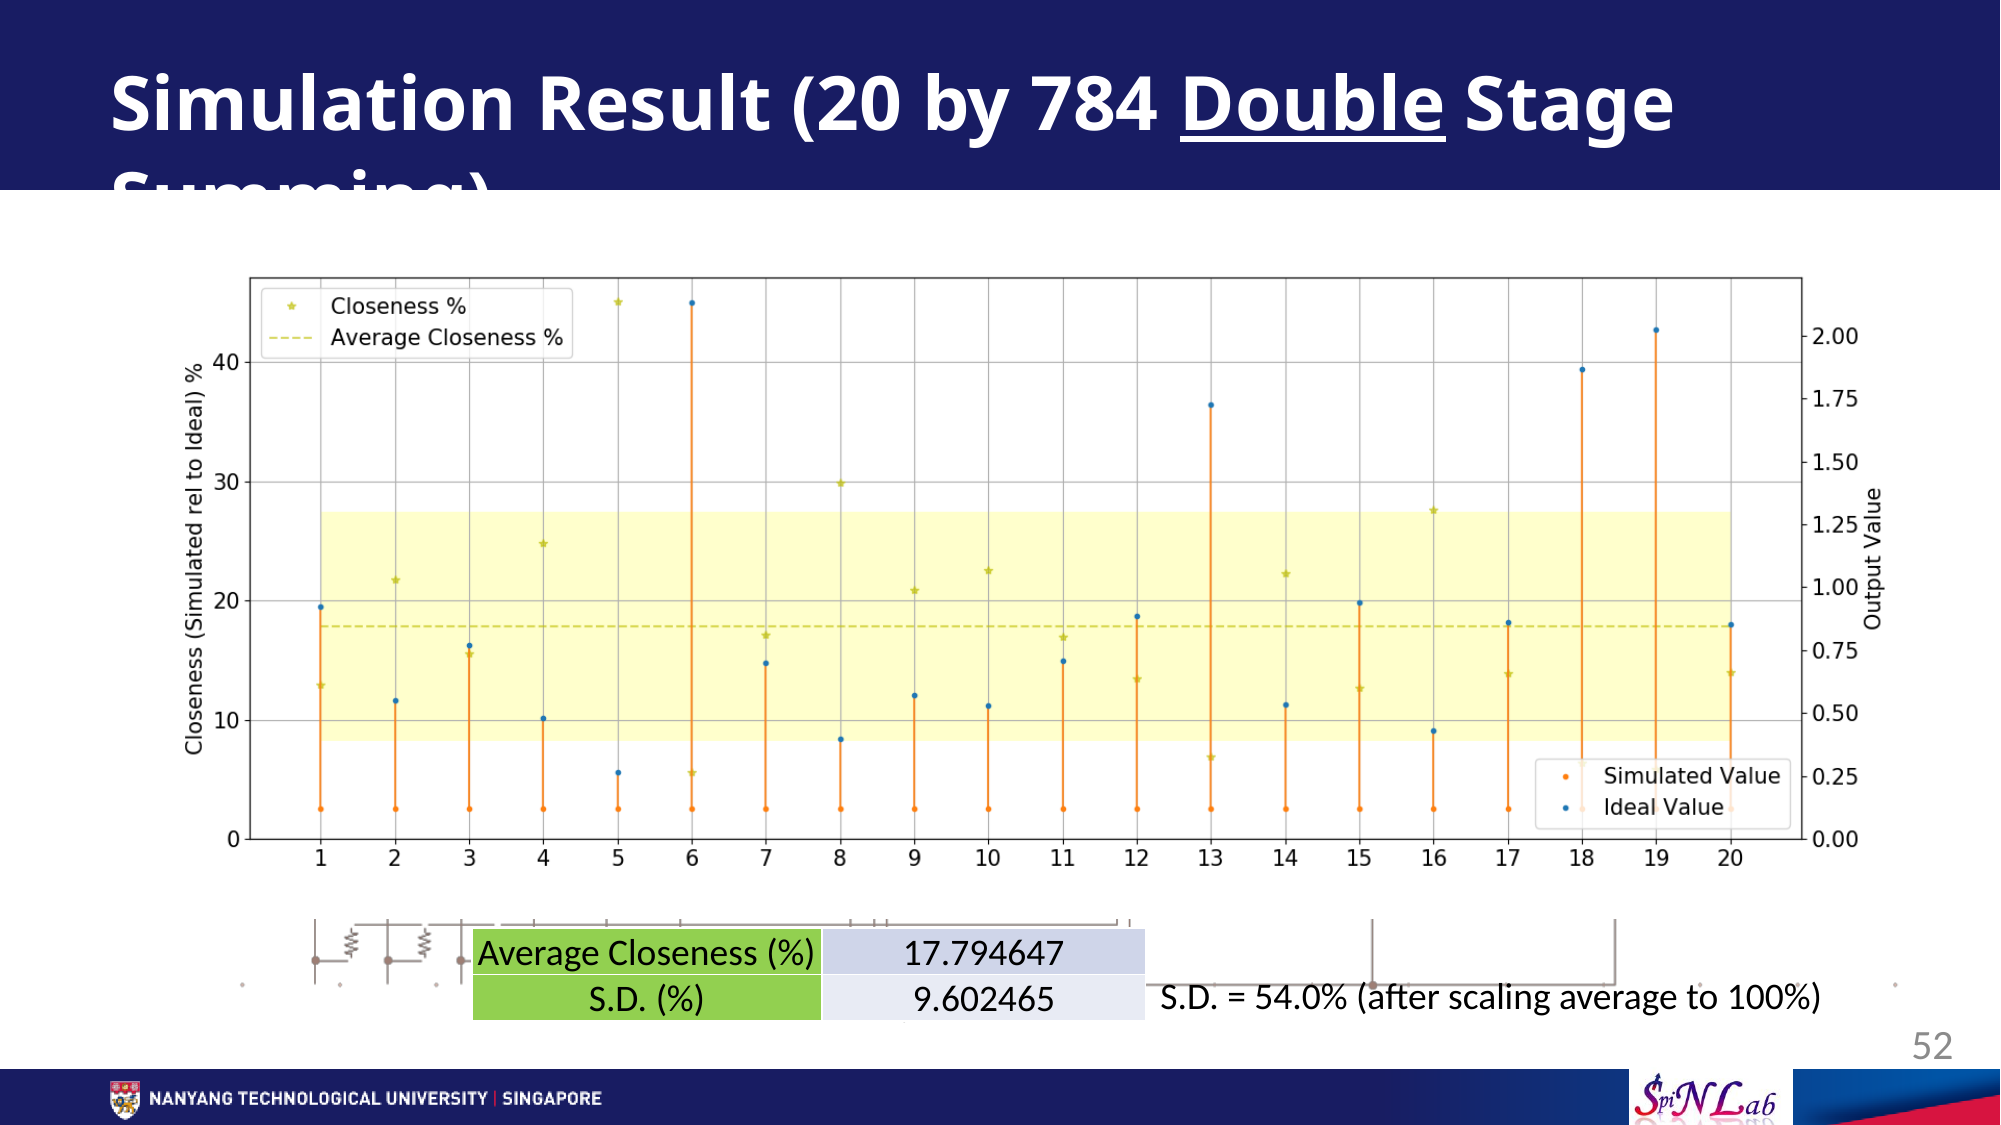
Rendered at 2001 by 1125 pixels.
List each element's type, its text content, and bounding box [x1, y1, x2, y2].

text_box S.D. = 54.0% (after scaling average to 100%) [1539, 964, 1863, 1025]
picture [0, 0, 2000, 1066]
table_header Average Closeness (%) [473, 929, 626, 974]
slide_number 52 [1539, 1013, 1969, 1066]
table_cell S.D. (%) [473, 975, 626, 1020]
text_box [0, 1066, 2000, 1125]
